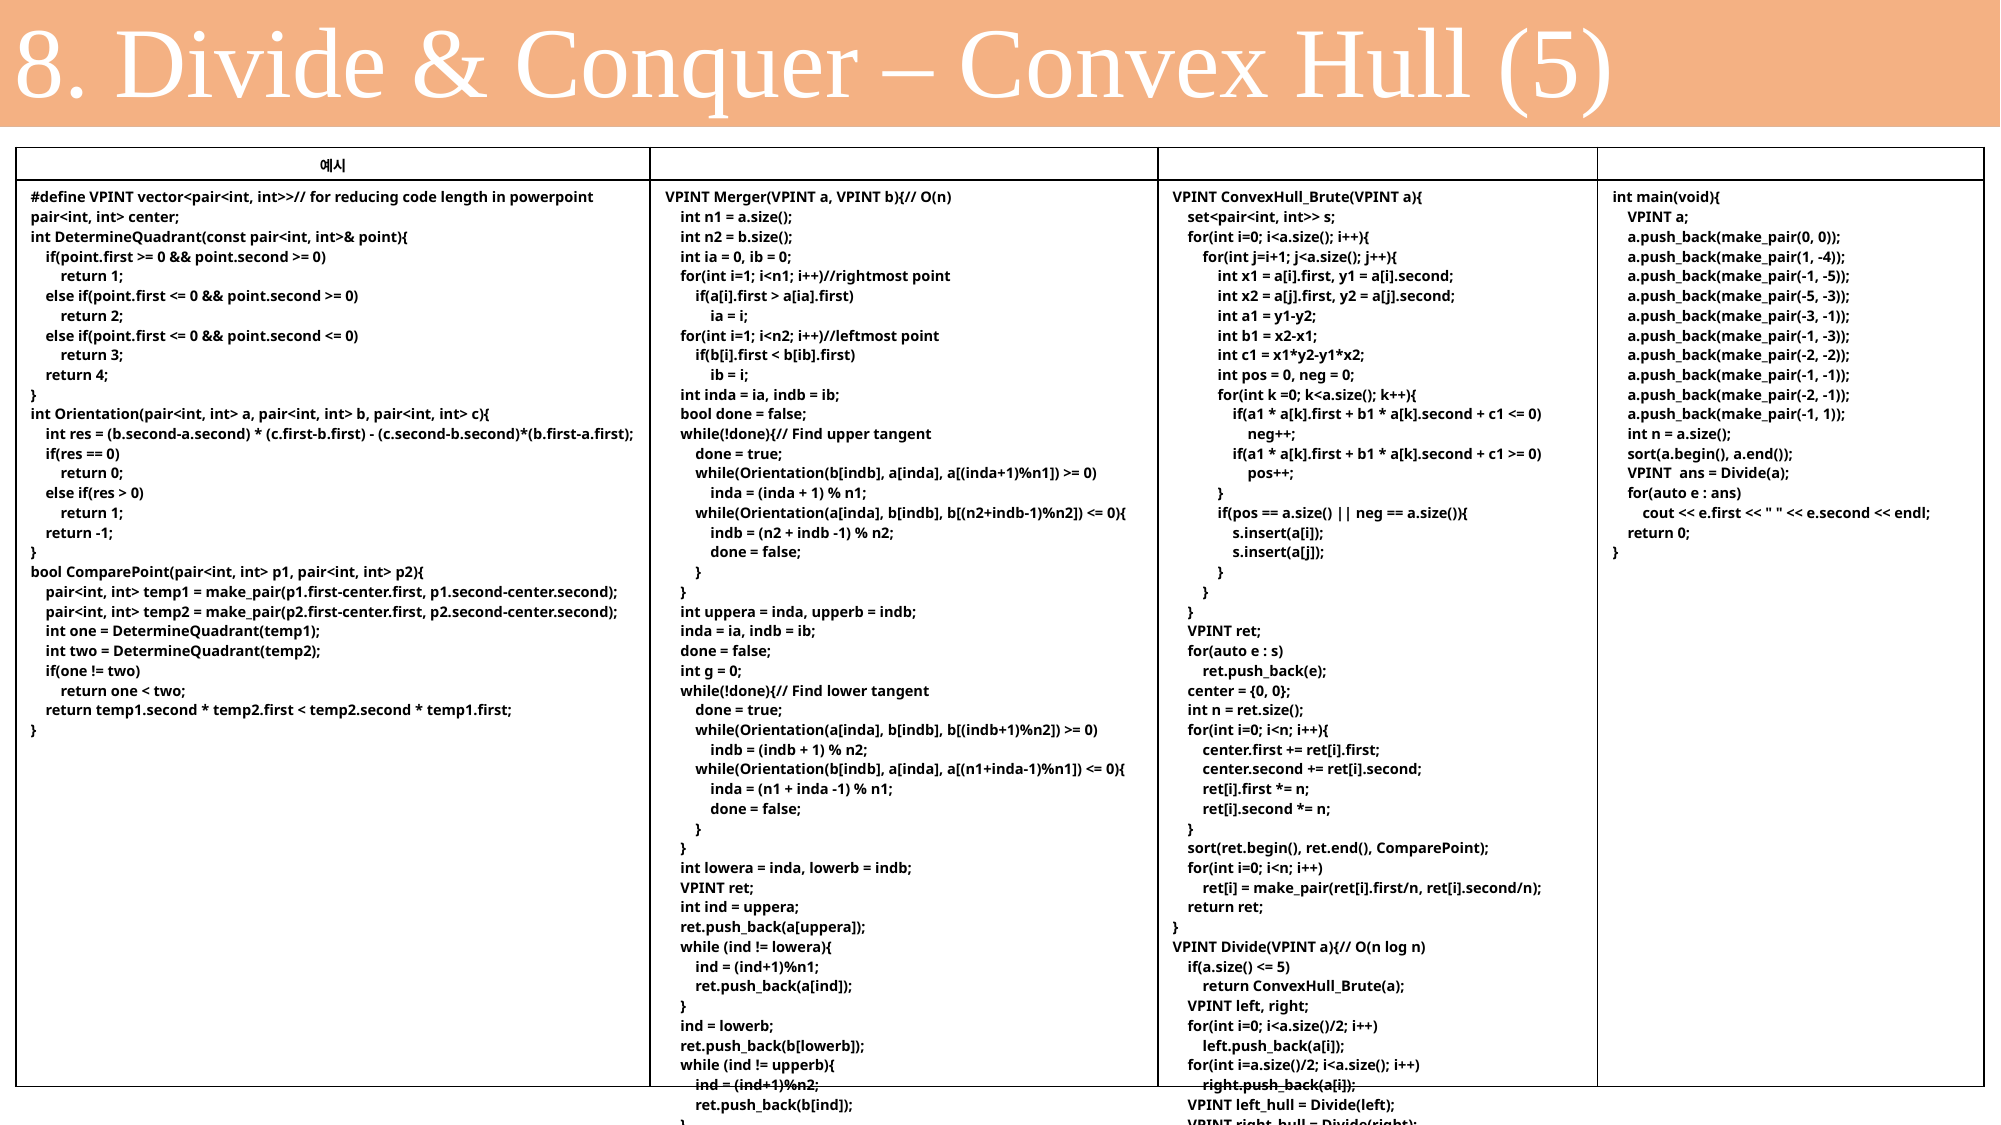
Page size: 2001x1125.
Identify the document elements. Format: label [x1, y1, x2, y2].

table_header [1159, 148, 1597, 179]
table_cell [651, 181, 1157, 1086]
table_cell [1598, 181, 1983, 1086]
text_box [0, 0, 2000, 128]
table_header [1598, 148, 1983, 179]
table_header [17, 148, 649, 179]
table_cell [1159, 181, 1597, 1086]
table_header [651, 148, 1157, 179]
table_cell [17, 181, 649, 1086]
